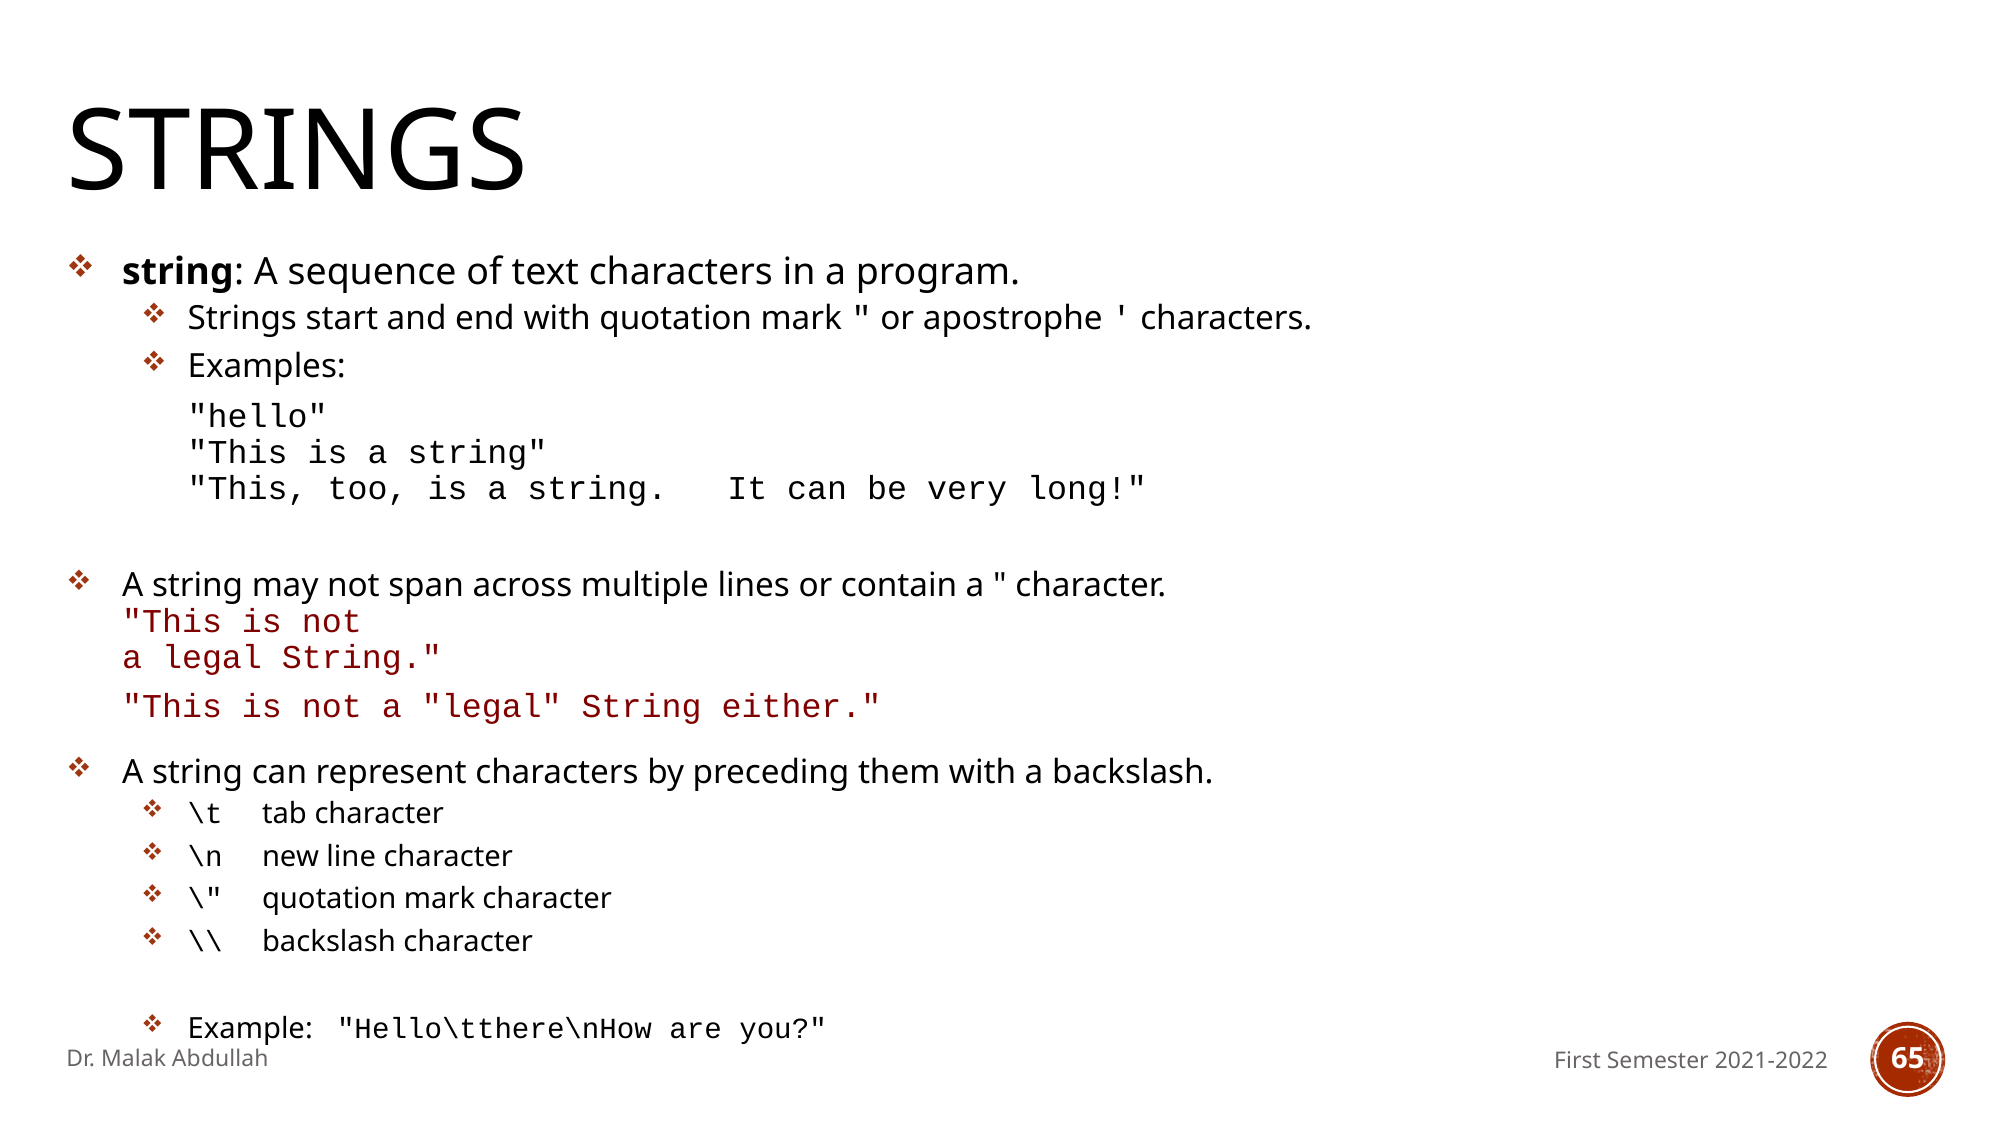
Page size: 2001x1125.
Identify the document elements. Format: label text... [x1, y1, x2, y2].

slide_number First Semester 2021-2022 [1306, 1028, 1844, 1089]
footer Dr. Malak Abdullah [51, 1028, 1217, 1089]
slide_number 65 [1855, 1028, 1961, 1089]
list string: A sequence of text characters in a program. Strings start and end with quotation mark " or apostrophe ' characters. Examples: "hello" "This is a string" "This, too, is a string. It can be very long!" A string may not span across multiple lines or contain a " character. "This is not a legal String." "This is not a "legal" String either." A string can represent characters by preceding them with a backslash. \t tab character \n new line character \" quotation mark character \\ backslash character Example: "Hello\tthere\nHow are you?" [51, 244, 1950, 1053]
title Strings [51, 49, 1920, 258]
